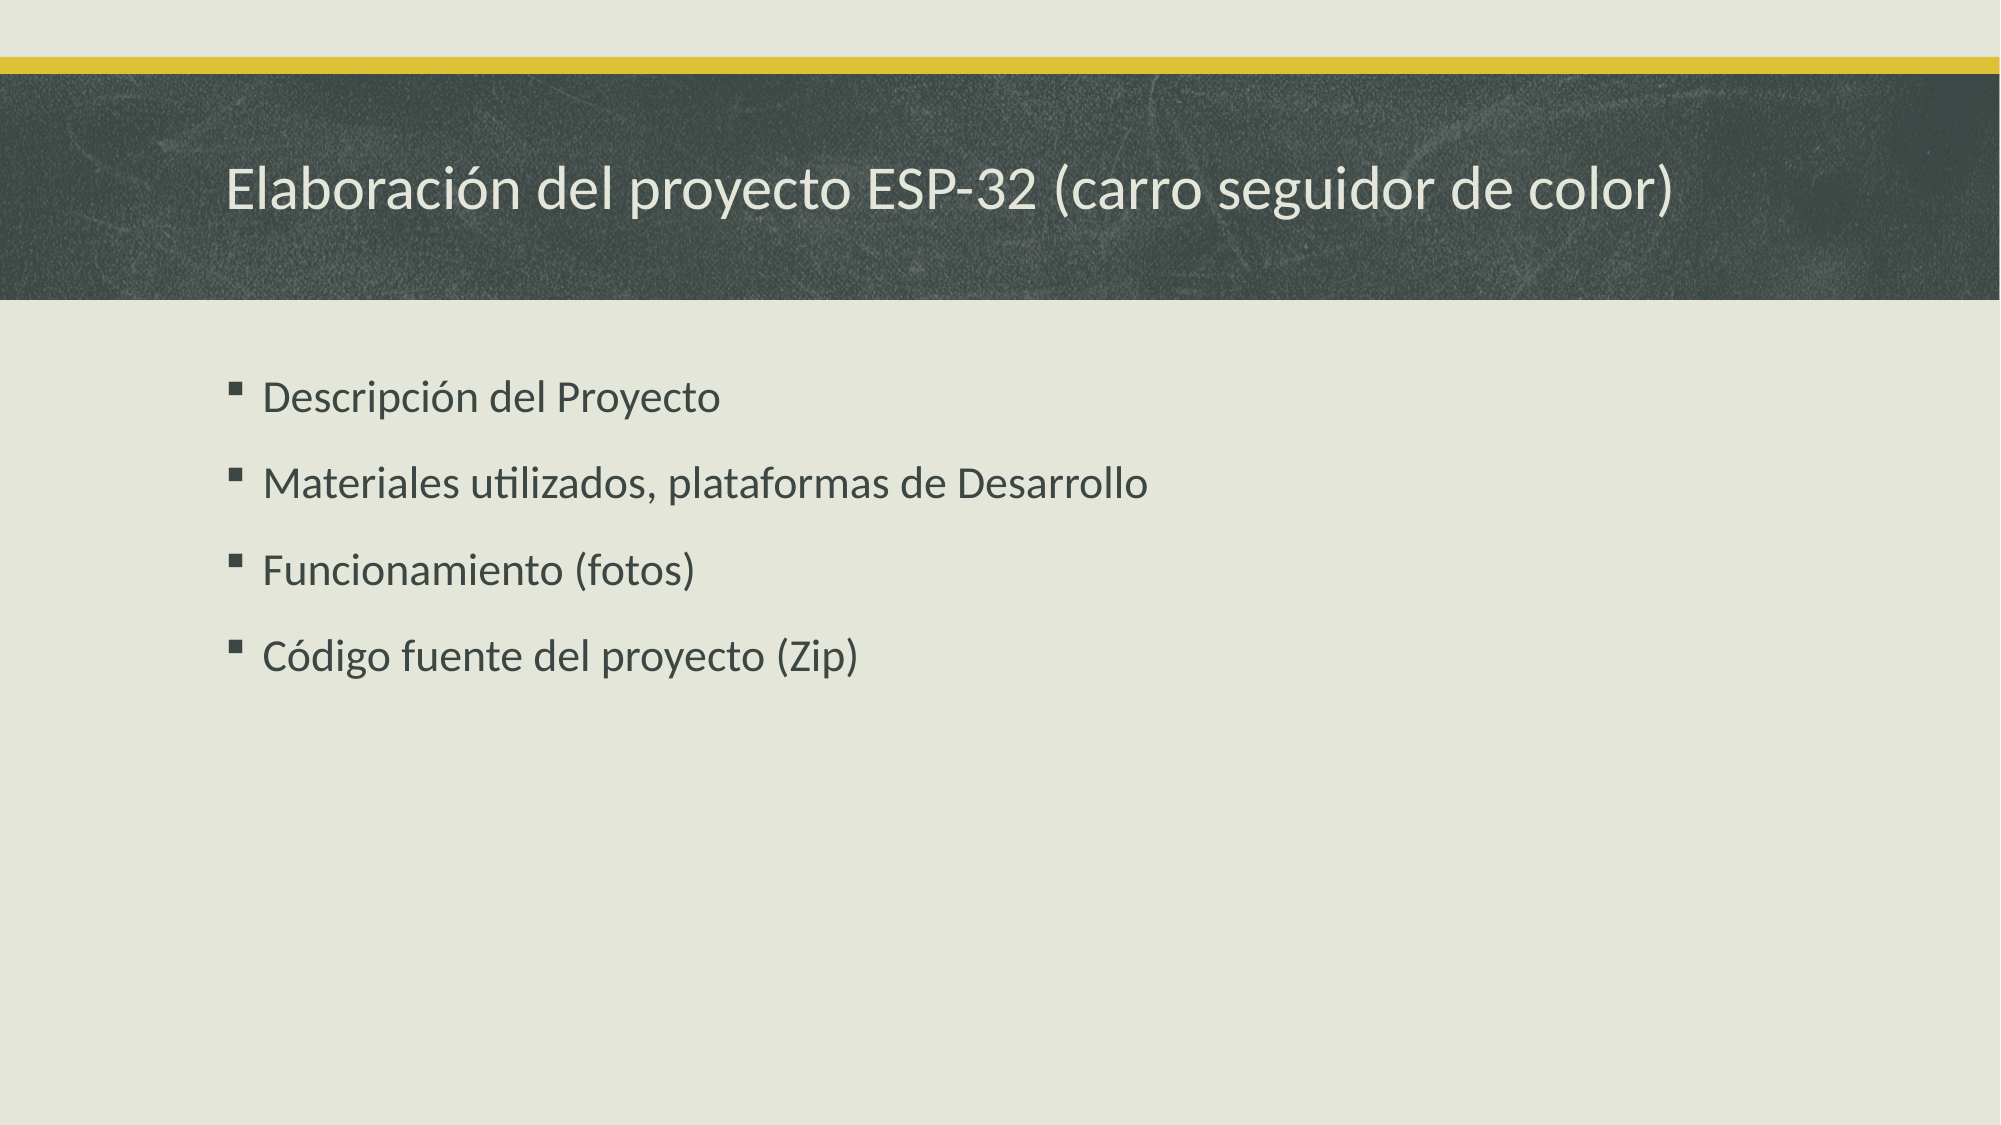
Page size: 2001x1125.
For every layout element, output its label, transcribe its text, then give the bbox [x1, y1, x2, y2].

title Elaboración del proyecto ESP-32 (carro seguidor de color) [210, 76, 1790, 300]
list Descripción del Proyecto Materiales utilizados, plataformas de Desarrollo Funcionamiento (fotos) Código fuente del proyecto (Zip) [210, 359, 1790, 1014]
picture [0, 74, 2000, 300]
